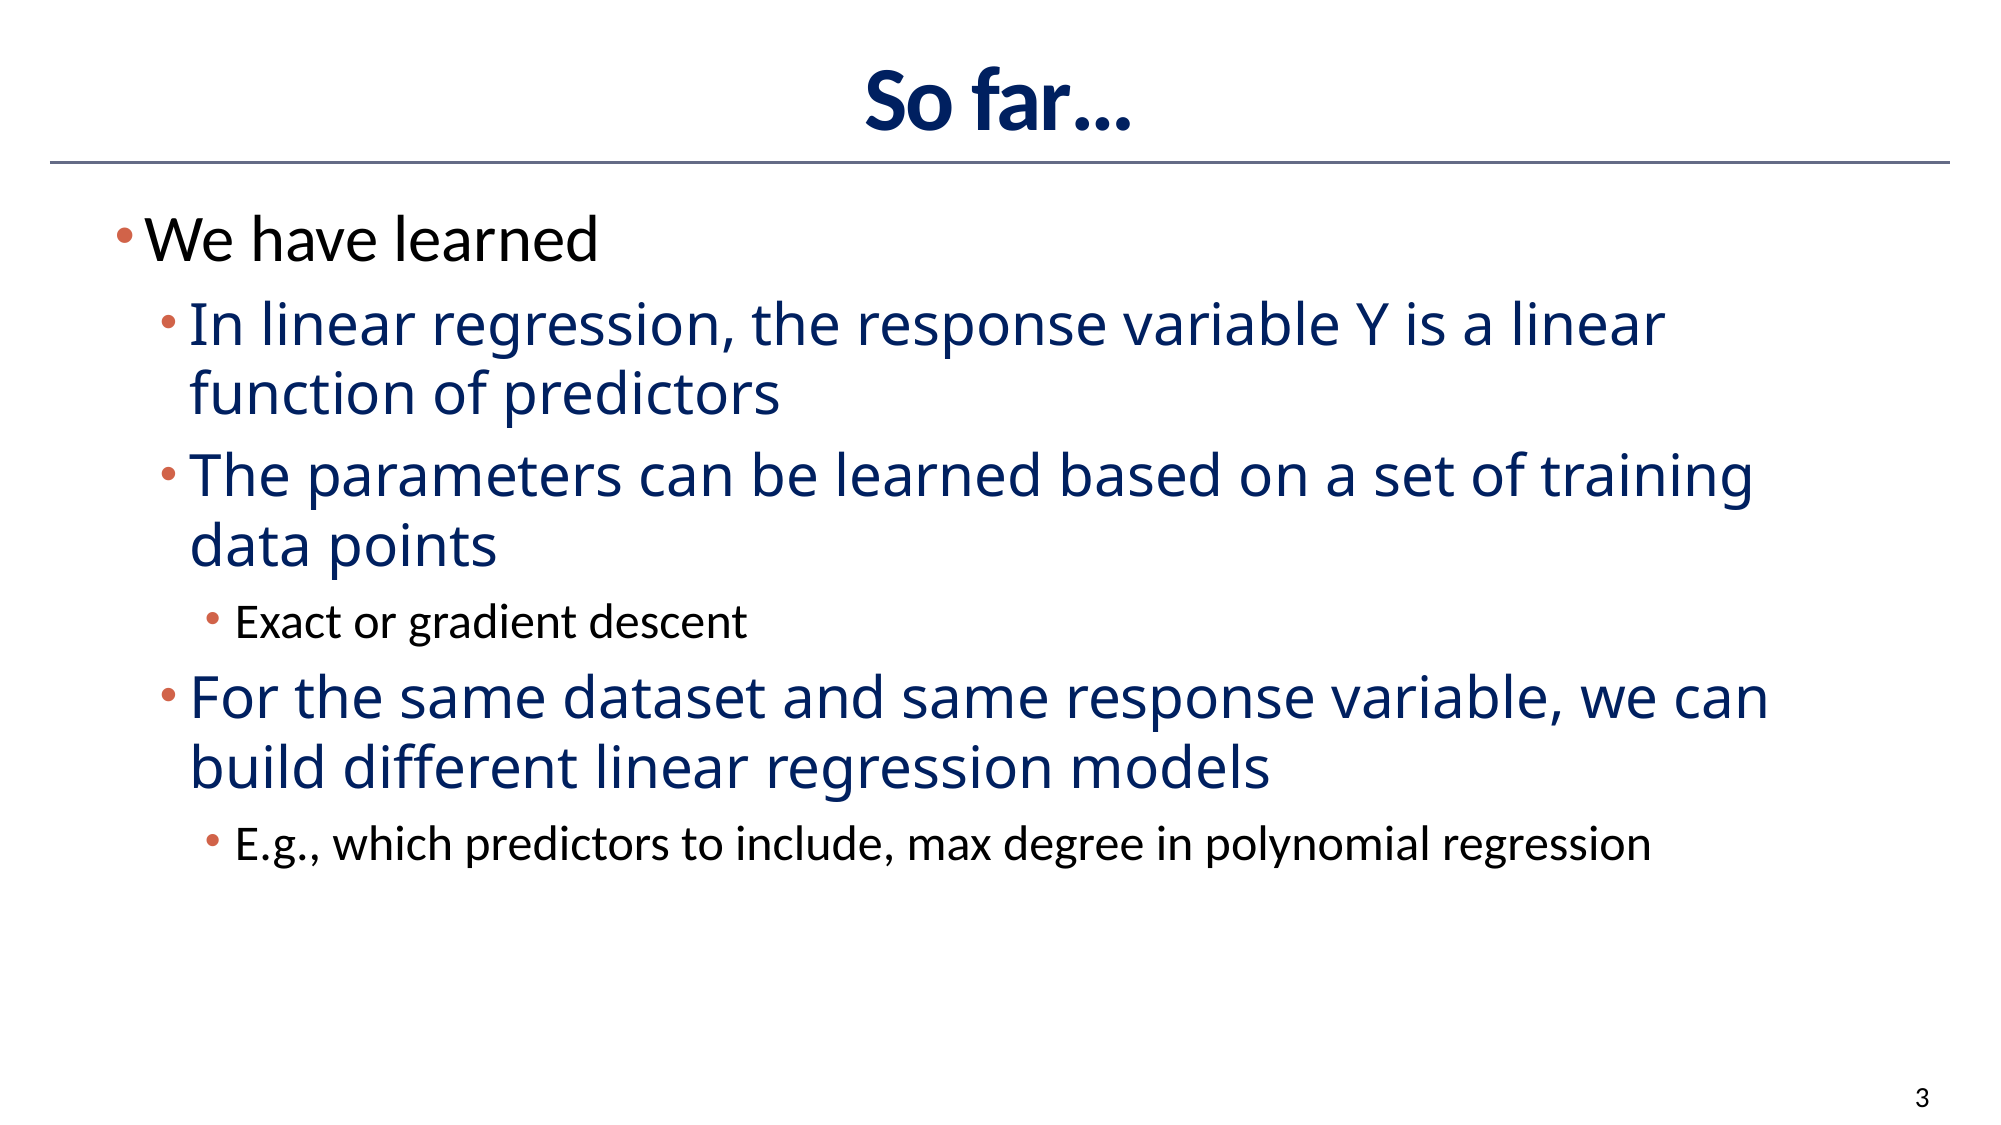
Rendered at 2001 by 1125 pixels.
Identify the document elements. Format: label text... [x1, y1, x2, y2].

list We have learned In linear regression, the response variable Y is a linear function of predictors The parameters can be learned based on a set of training data points Exact or gradient descent For the same dataset and same response variable, we can build different linear regression models E.g., which predictors to include, max degree in polynomial regression [99, 187, 1900, 1063]
slide_number 3 [1899, 1071, 2000, 1125]
title So far… [99, 24, 1900, 163]
